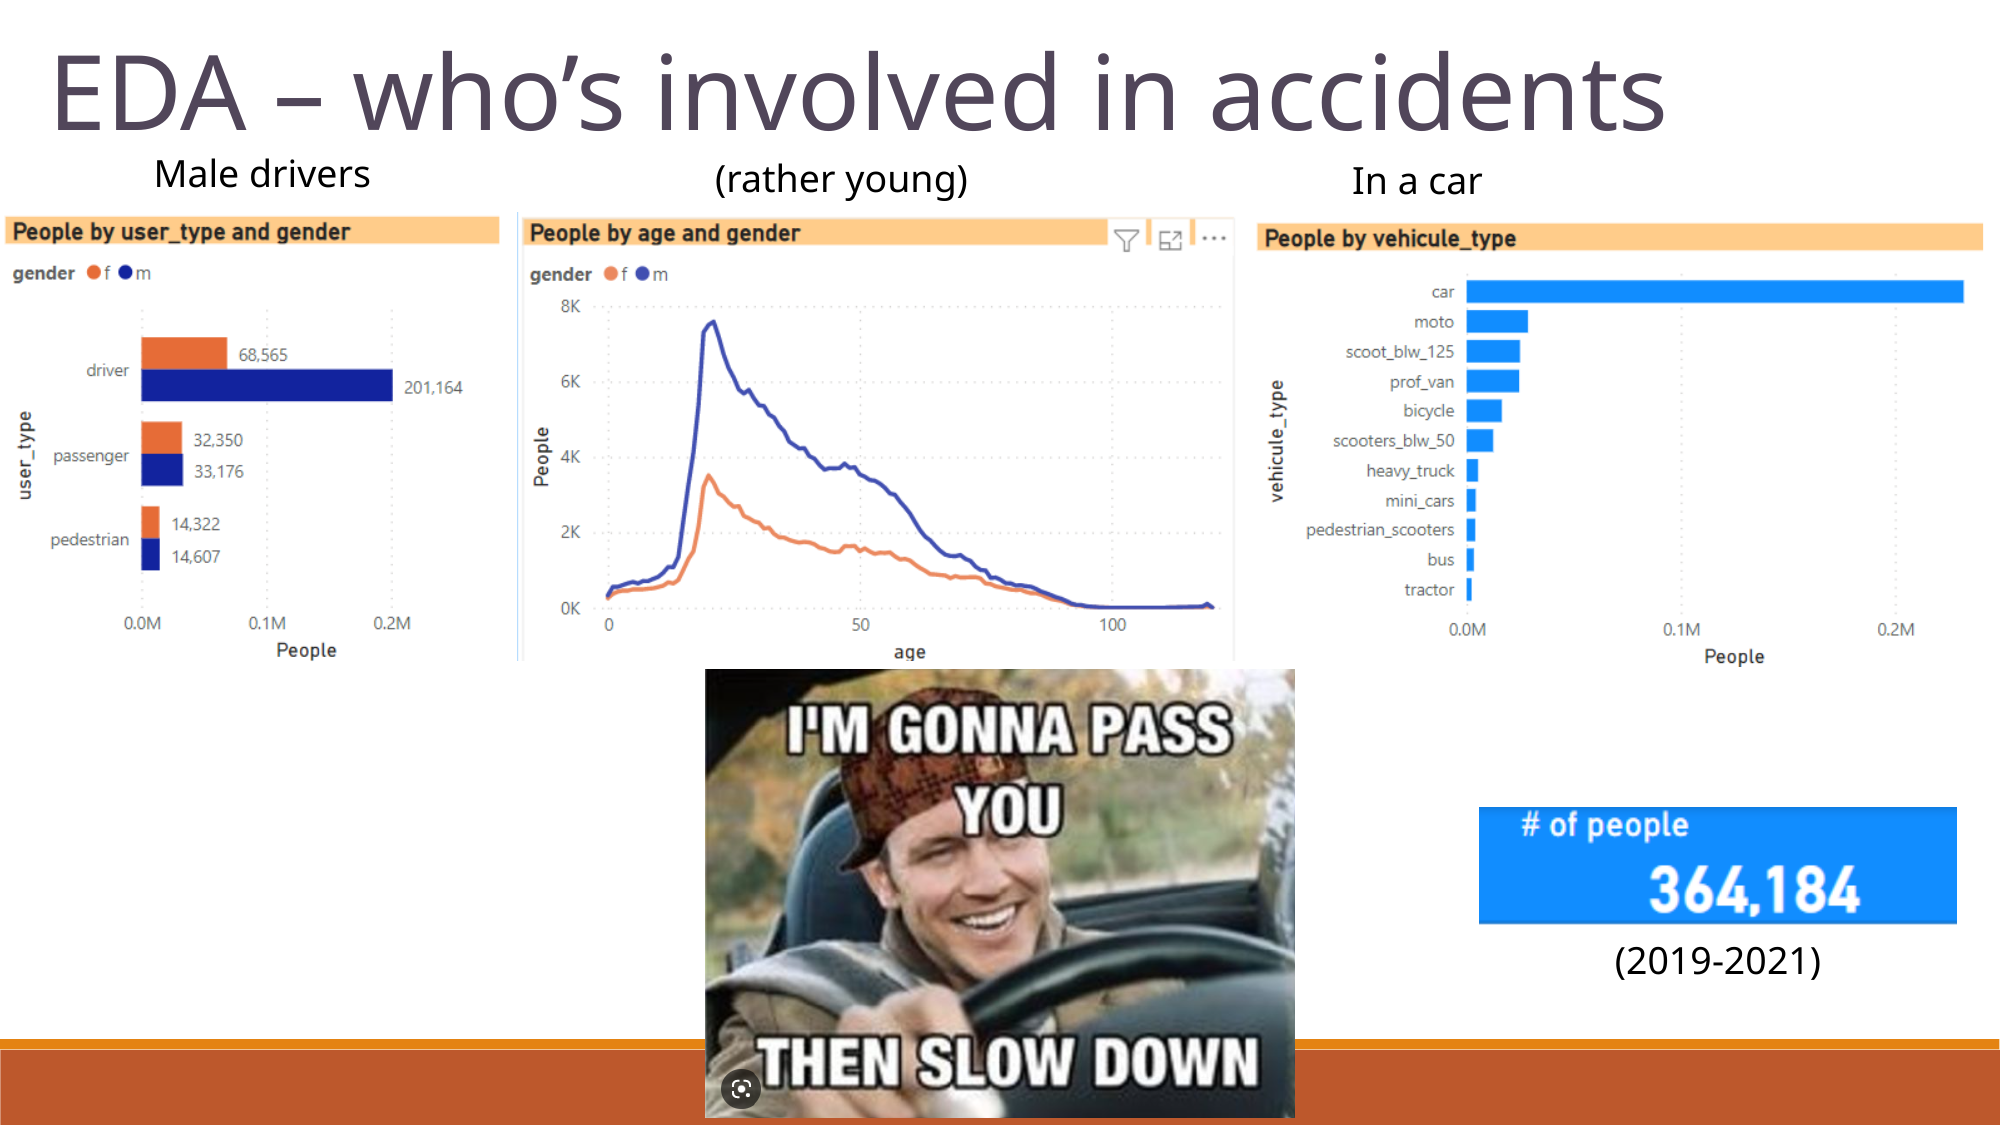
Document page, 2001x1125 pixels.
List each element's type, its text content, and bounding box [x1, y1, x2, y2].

text_box (rather young) [700, 147, 1038, 208]
picture [516, 212, 1240, 661]
text_box In a car [1337, 149, 1674, 206]
picture [704, 669, 1296, 1118]
picture [1, 212, 507, 667]
text_box (2019-2021) [1549, 939, 1887, 990]
picture [1247, 209, 1984, 667]
picture [1478, 806, 1958, 931]
text_box EDA – who’s involved in accidents [33, 38, 1957, 170]
text_box Male drivers [138, 142, 476, 203]
